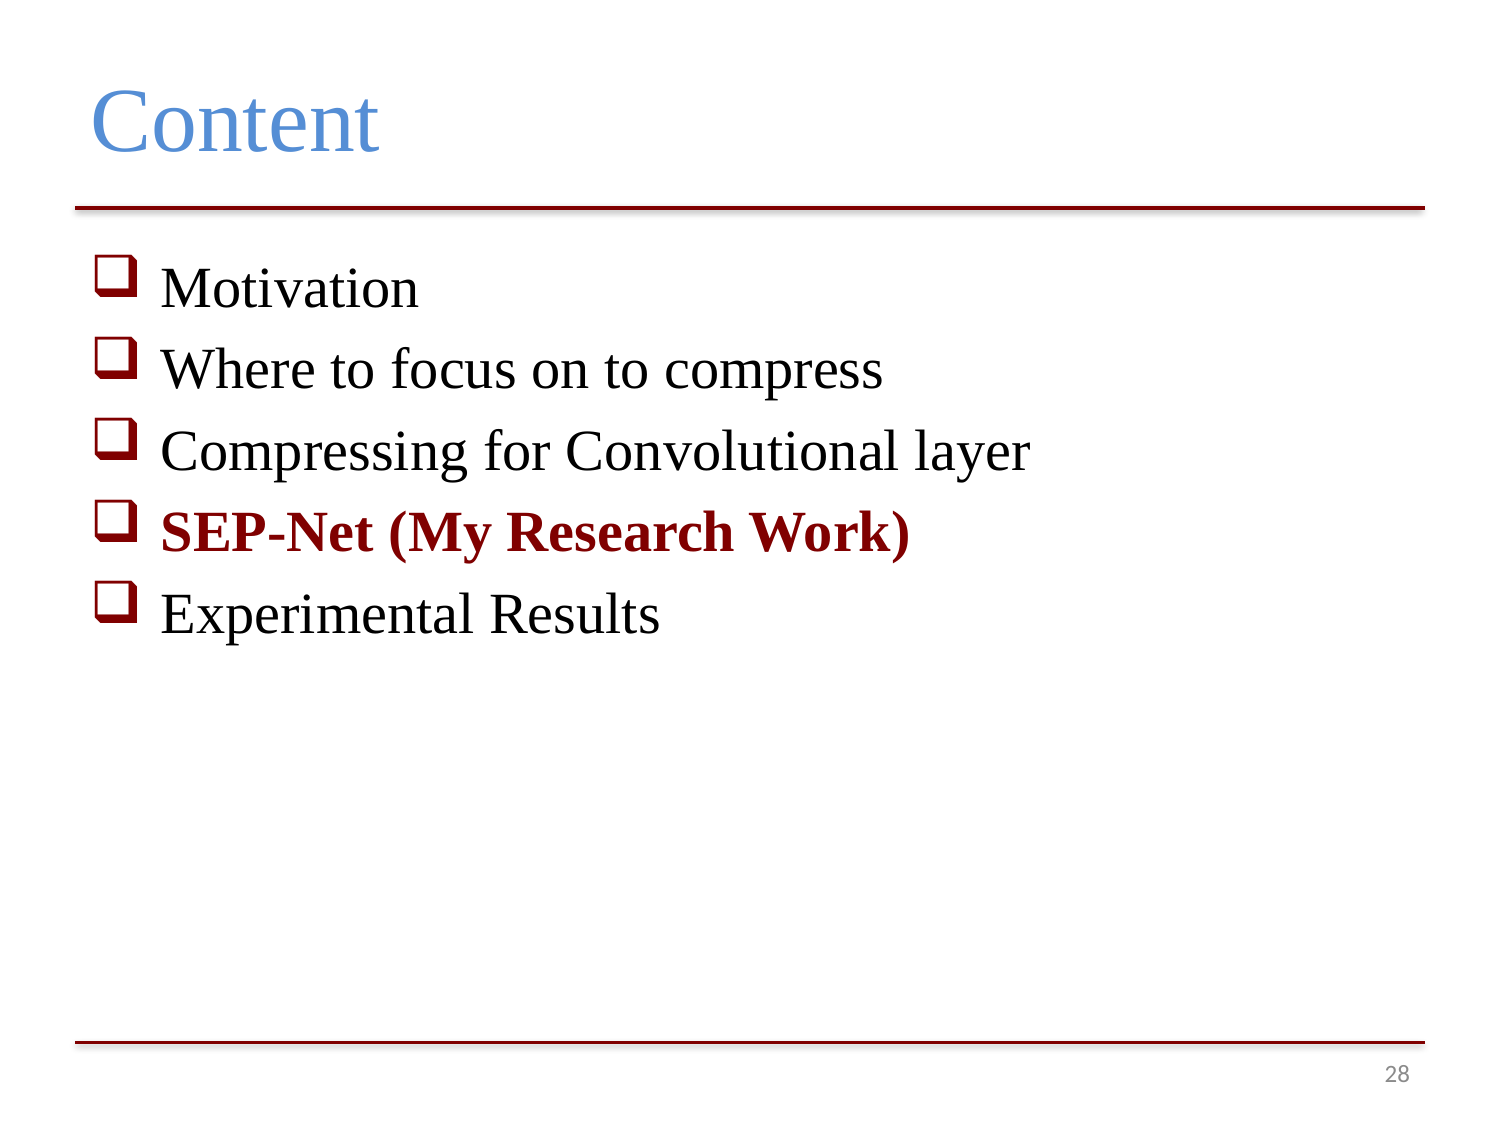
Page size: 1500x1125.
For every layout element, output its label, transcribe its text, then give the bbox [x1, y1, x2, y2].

slide_number 27 [1074, 1042, 1425, 1103]
list Motivation Where to focus on to compress Compressing for Convolutional layer SEP-Net (My Research Work) Experimental Results [75, 241, 1425, 1030]
title Content [75, 20, 1425, 208]
